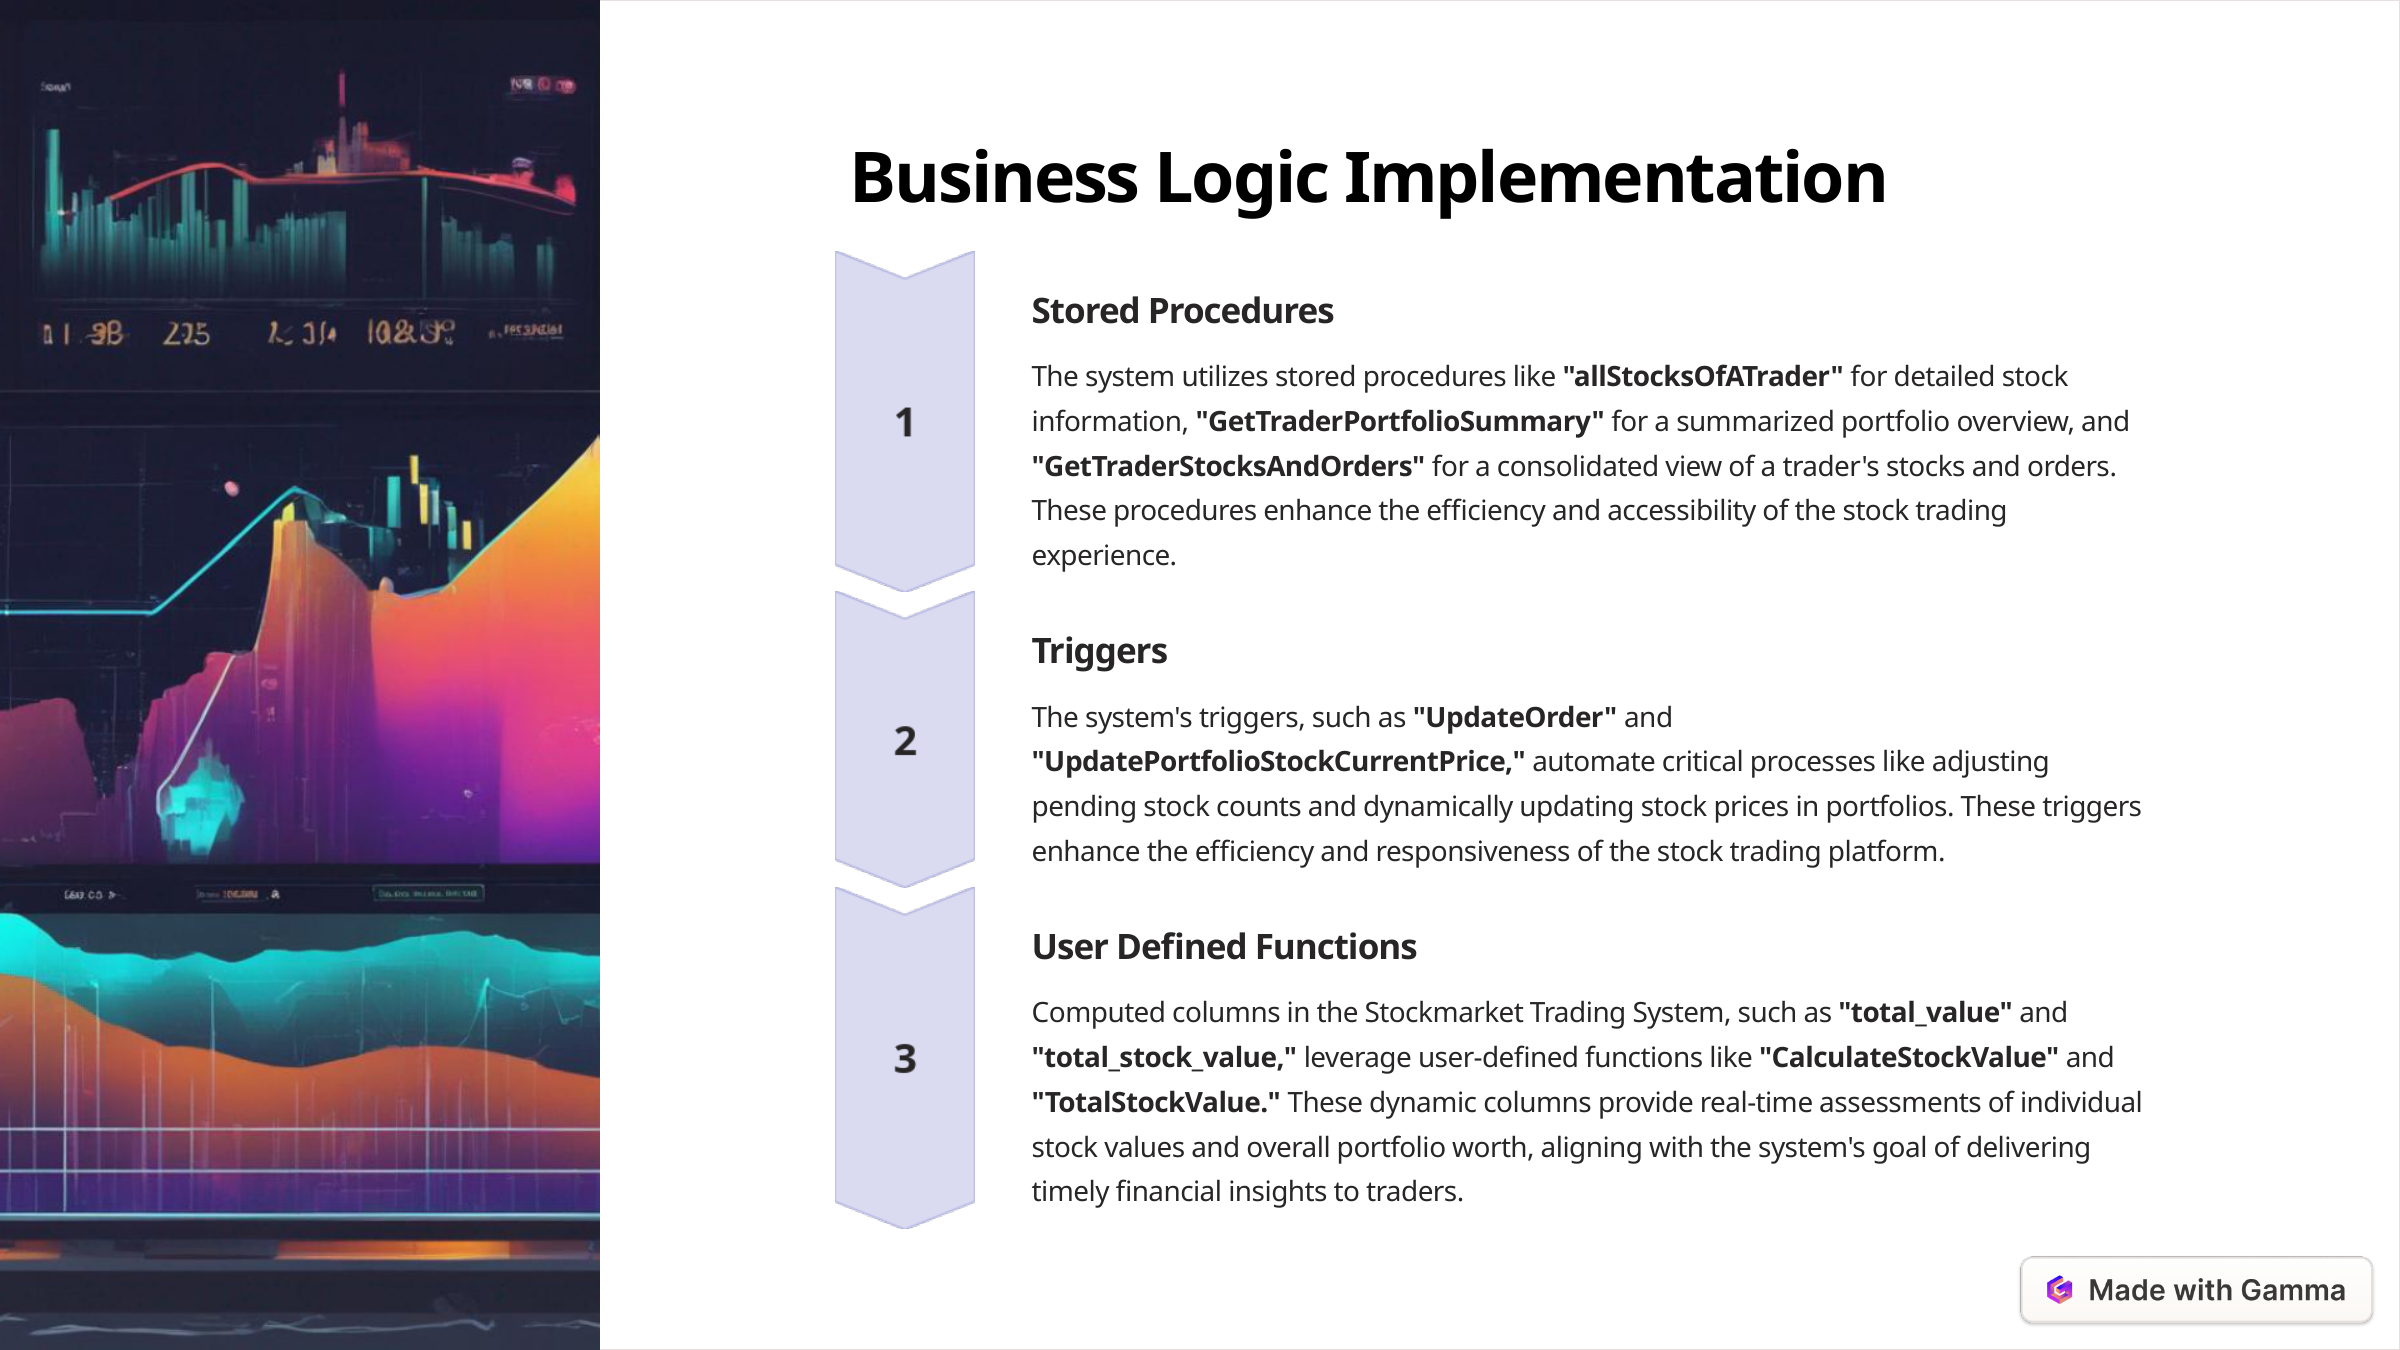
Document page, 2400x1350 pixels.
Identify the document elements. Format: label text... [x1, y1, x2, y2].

picture [0, 0, 600, 1350]
text_box User Defined Functions [1016, 915, 1407, 960]
text_box Stored Procedures [1016, 279, 1321, 324]
text_box Business Logic Implementation [835, 121, 1837, 210]
text_box The system's triggers, such as "UpdateOrder" and "UpdatePortfolioStockCurrentPrice," automate critical processes like adjusting pending stock counts and dynamically updating stock prices in portfolios. These triggers enhance the efficiency and responsiveness of the stock trading platform. [1016, 680, 2165, 860]
text_box Computed columns in the Stockmarket Trading System, such as "total_value" and "total_stock_value," leverage user-defined functions like "CalculateStockValue" and "TotalStockValue." These dynamic columns provide real-time assessments of individual stock values and overall portfolio worth, aligning with the system's goal of delivering timely financial insights to traders. [1016, 976, 2165, 1201]
text_box [600, 0, 2400, 1350]
picture [2008, 1244, 2385, 1335]
picture [834, 251, 975, 1229]
text_box Triggers [1016, 619, 1297, 664]
text_box The system utilizes stored procedures like "allStocksOfATrader" for detailed stock information, "GetTraderPortfolioSummary" for a summarized portfolio overview, and "GetTraderStocksAndOrders" for a consolidated view of a trader's stocks and orders. These procedures enhance the efficiency and accessibility of the stock trading experience. [1016, 339, 2165, 564]
